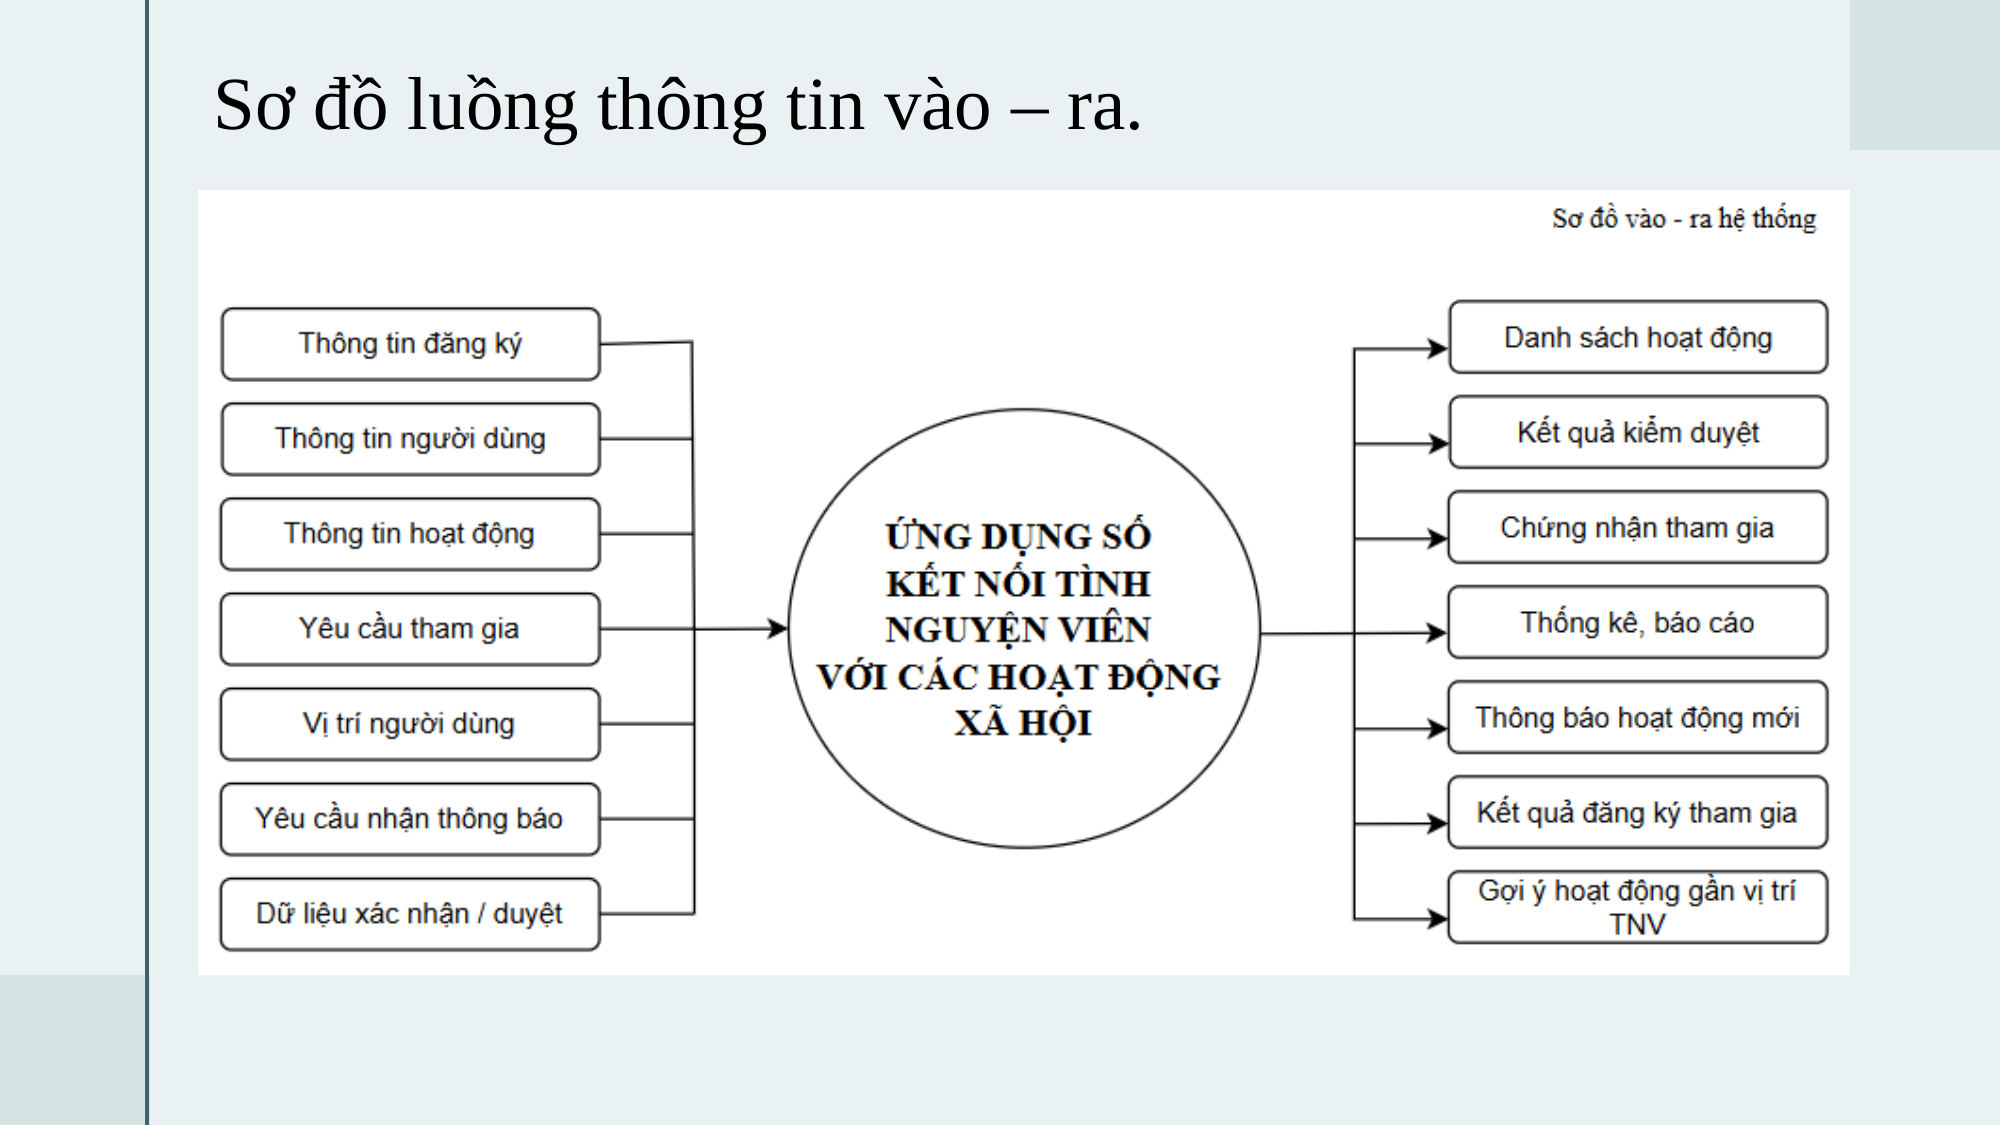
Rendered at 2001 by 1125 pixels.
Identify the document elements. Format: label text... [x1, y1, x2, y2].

title Sơ đồ luồng thông tin vào – ra. [198, 51, 1272, 154]
picture [198, 190, 1850, 975]
